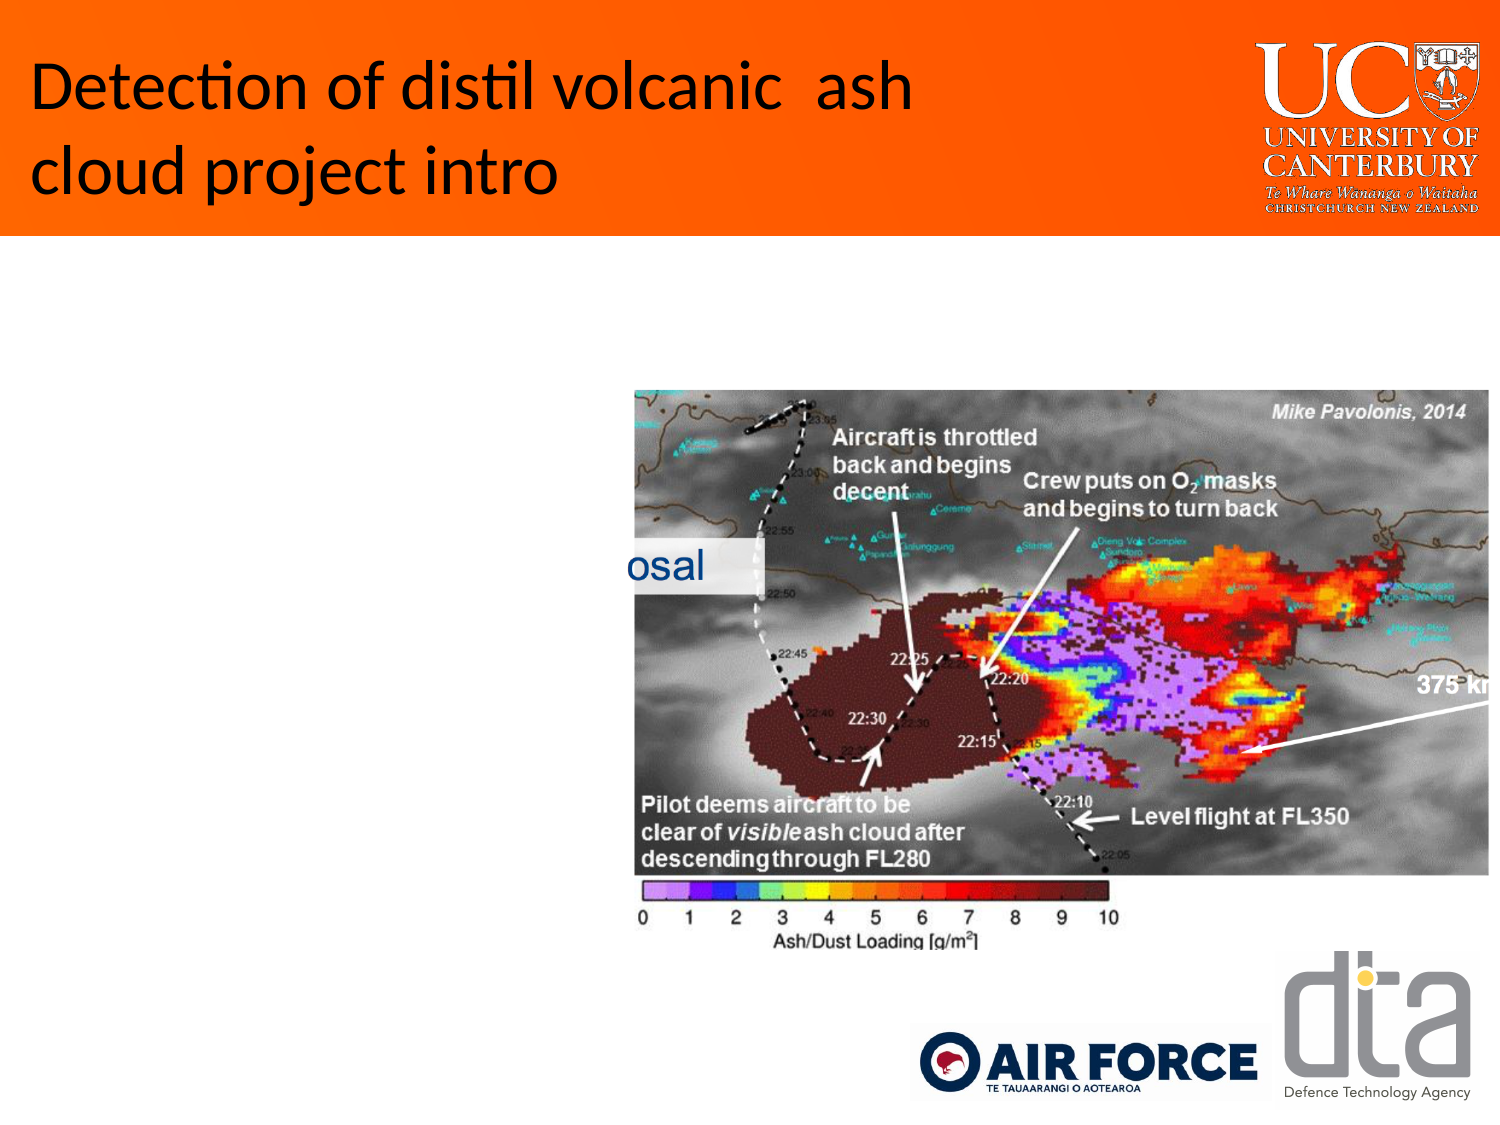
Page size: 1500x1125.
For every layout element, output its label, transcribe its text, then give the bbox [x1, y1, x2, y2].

picture [910, 1023, 1272, 1101]
picture [1275, 951, 1480, 1110]
picture [1243, 26, 1500, 233]
title Detection of distil volcanic ash cloud project intro [15, 30, 1018, 218]
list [626, 382, 1500, 951]
